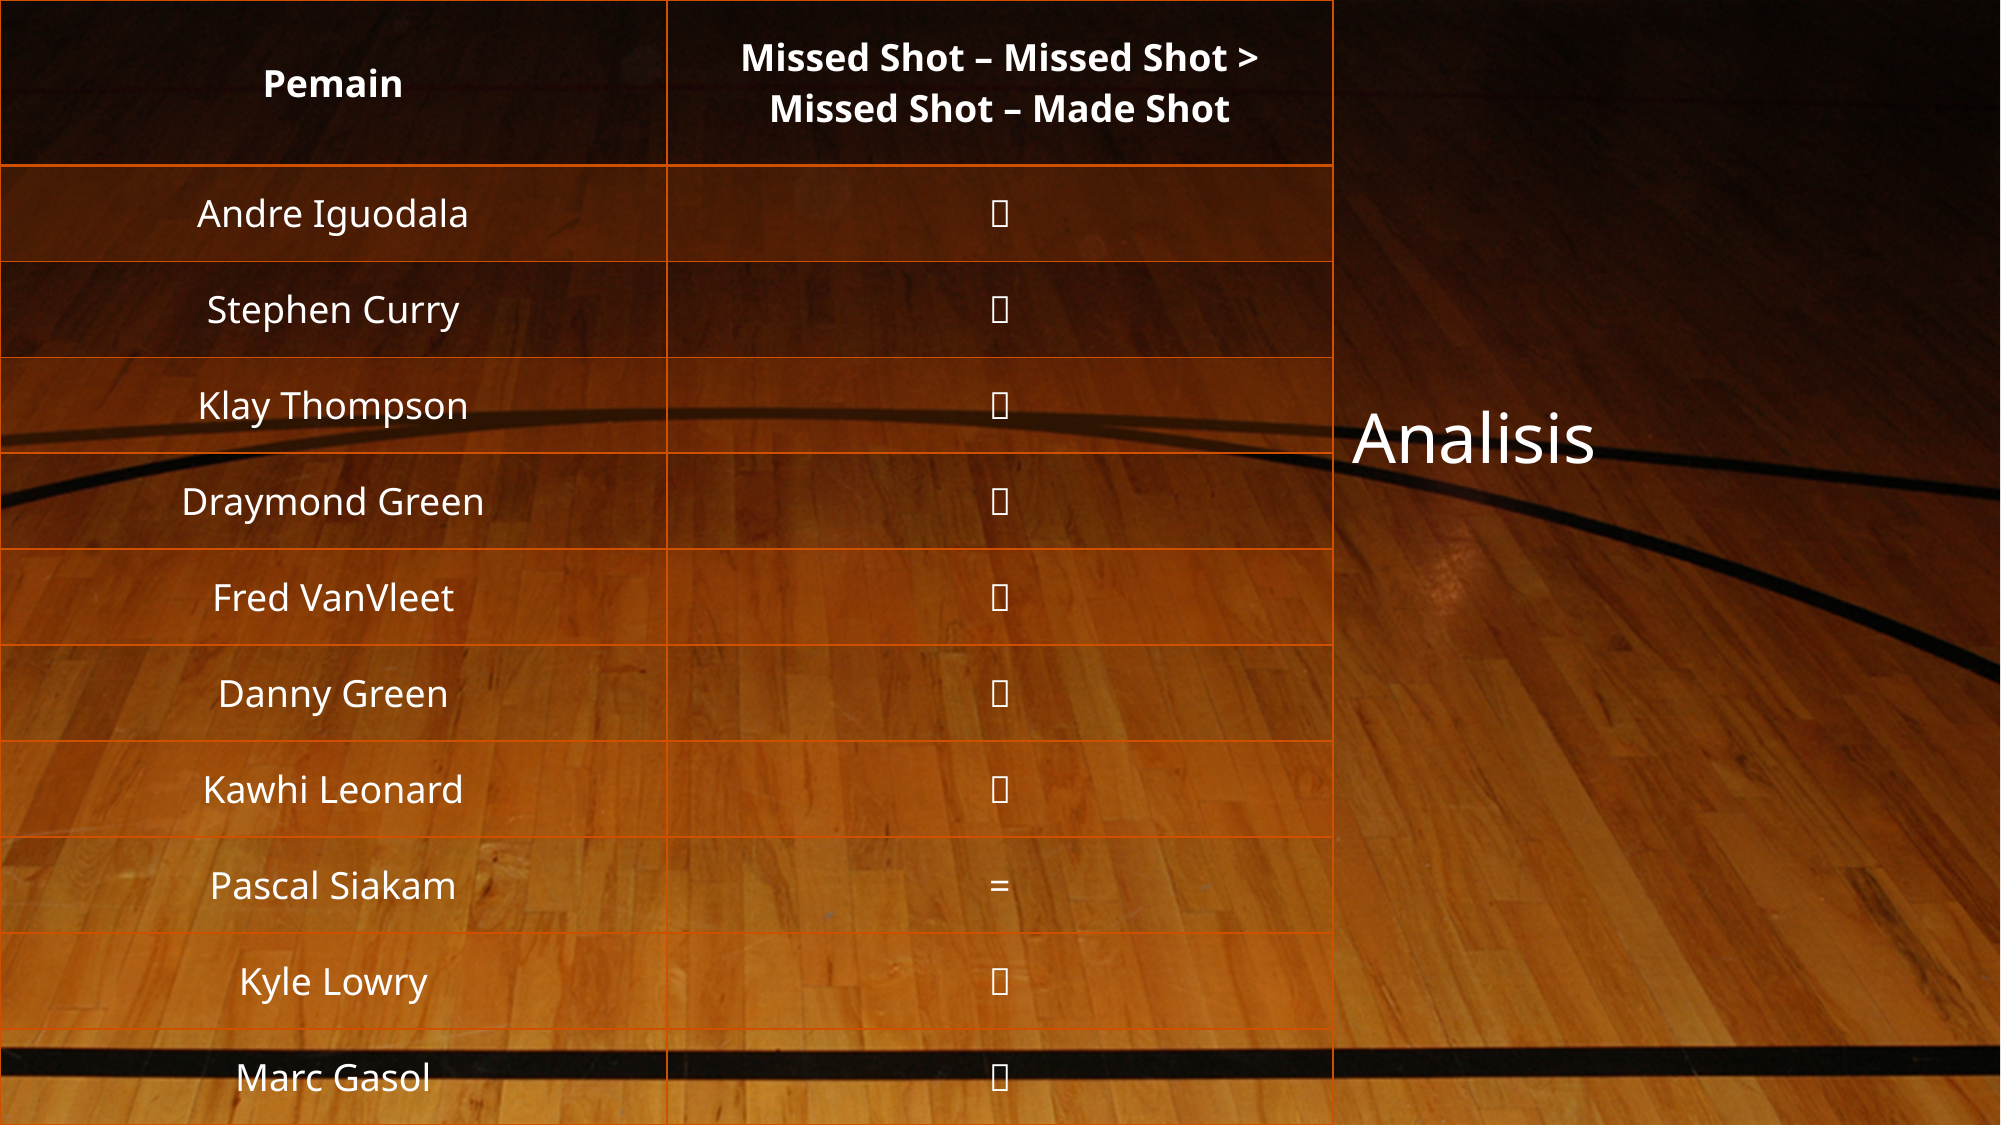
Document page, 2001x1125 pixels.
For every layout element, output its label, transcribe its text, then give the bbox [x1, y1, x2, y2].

table_cell  [668, 454, 1332, 548]
table_cell Stephen Curry [1, 262, 666, 357]
table_cell  [668, 550, 1332, 644]
table_cell  [668, 262, 1332, 357]
table_cell Klay Thompson [1, 358, 666, 452]
table_cell Draymond Green [1, 454, 666, 548]
table_header Missed Shot – Missed Shot > Missed Shot – Made Shot [668, 1, 1332, 164]
table_cell  [668, 934, 1332, 1028]
table_cell Kyle Lowry [1, 934, 666, 1028]
table_cell  [668, 742, 1332, 836]
text_box Analisis [1337, 387, 1638, 488]
table_cell Fred VanVleet [1, 550, 666, 644]
table_cell Kawhi Leonard [1, 742, 666, 836]
table_cell  [668, 167, 1332, 261]
table_cell Danny Green [1, 646, 666, 740]
table_cell  [668, 358, 1332, 452]
table_cell  [668, 646, 1332, 740]
table_cell = [668, 838, 1332, 932]
picture [1334, 0, 2001, 1125]
table_header Pemain [1, 1, 666, 164]
table_cell Andre Iguodala [1, 167, 666, 261]
table_cell Marc Gasol [1, 1030, 666, 1124]
table_cell Pascal Siakam [1, 838, 666, 932]
table_cell  [668, 1030, 1332, 1124]
